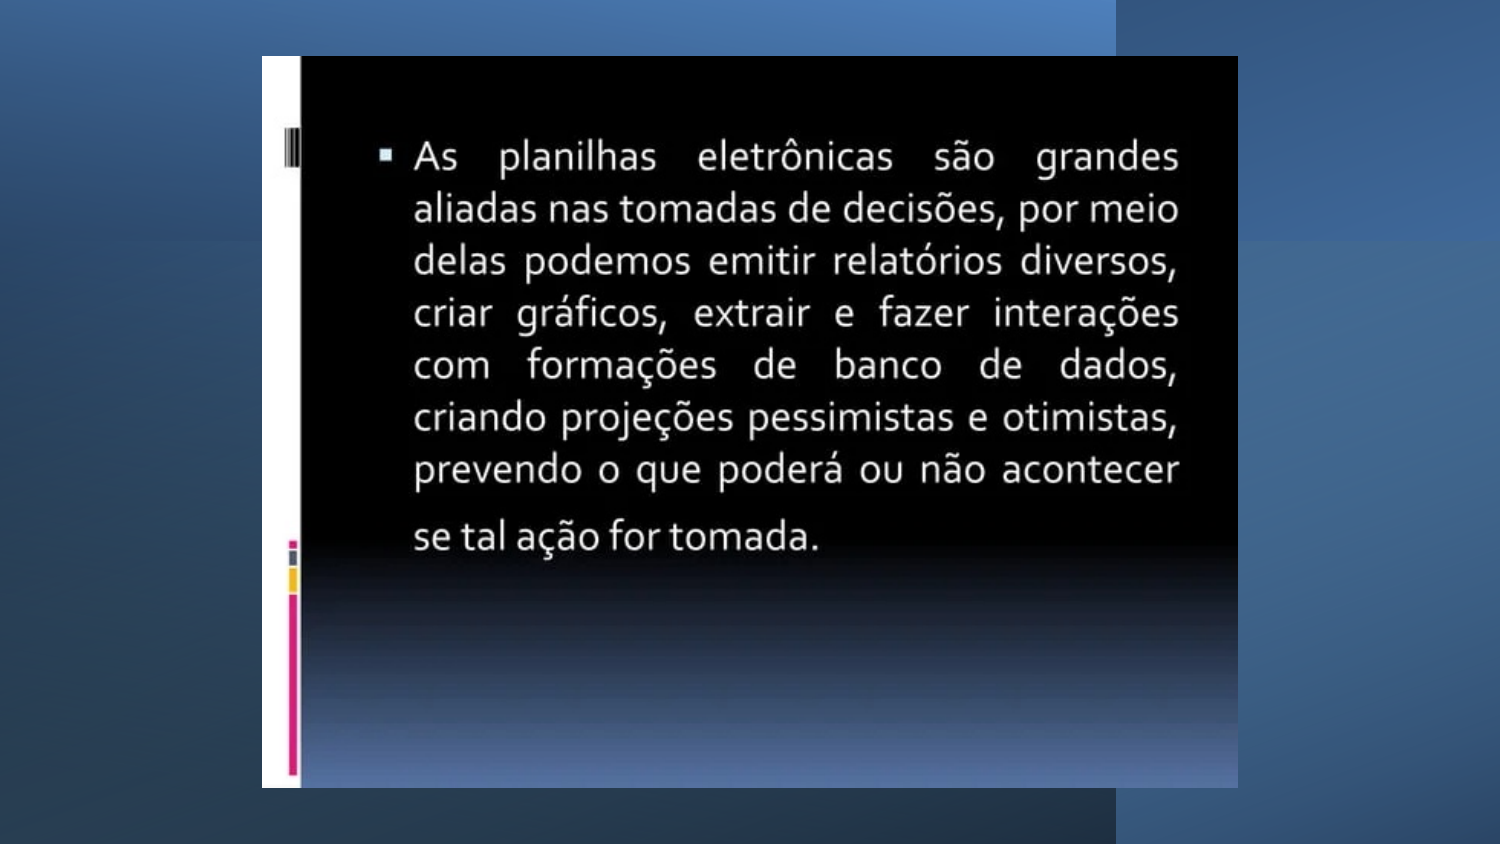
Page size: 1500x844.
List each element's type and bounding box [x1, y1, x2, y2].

text_box [1118, 0, 1500, 239]
picture [262, 56, 1238, 788]
text_box [0, 0, 1118, 239]
text_box [0, 239, 1500, 844]
